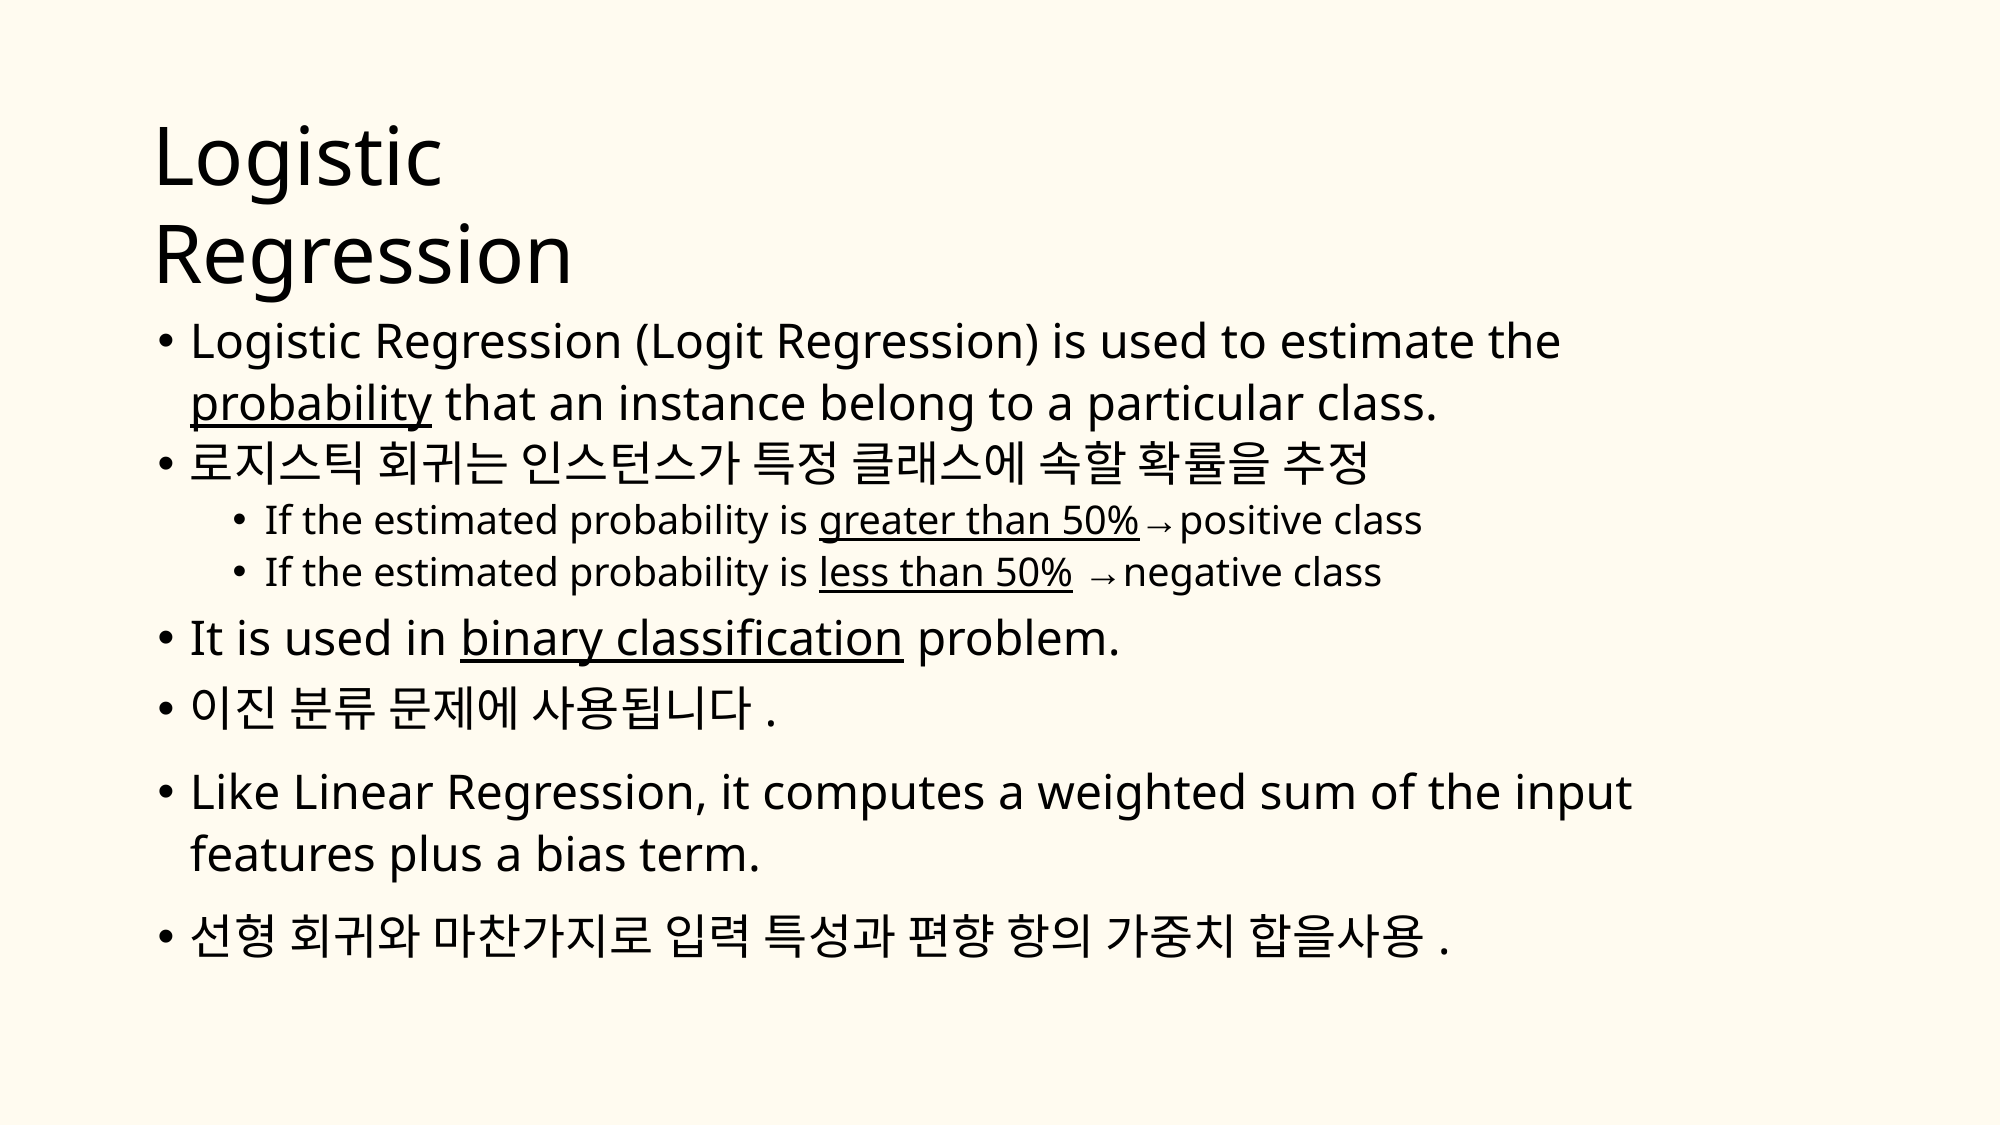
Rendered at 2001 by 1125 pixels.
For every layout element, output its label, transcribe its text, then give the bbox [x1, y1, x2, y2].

title Logistic Regression [150, 102, 865, 296]
text_box Logistic Regression (Logit Regression) is used to estimate the probability that an instance belong to a particular class. 로지스틱 회귀는 인스턴스가 특정 클래스에 속할 확률을 추정 If the estimated probability is greater than 50%→positive class If the estimated probability is less than 50% →negative class It is used in binary classification problem. 이진 분류 문제에 사용됩니다. Like Linear Regression, it computes a weighted sum of the input features plus a bias term. 선형 회귀와 마찬가지로 입력 특성과 편향 항의 가중치 합을사용. [150, 296, 1701, 965]
